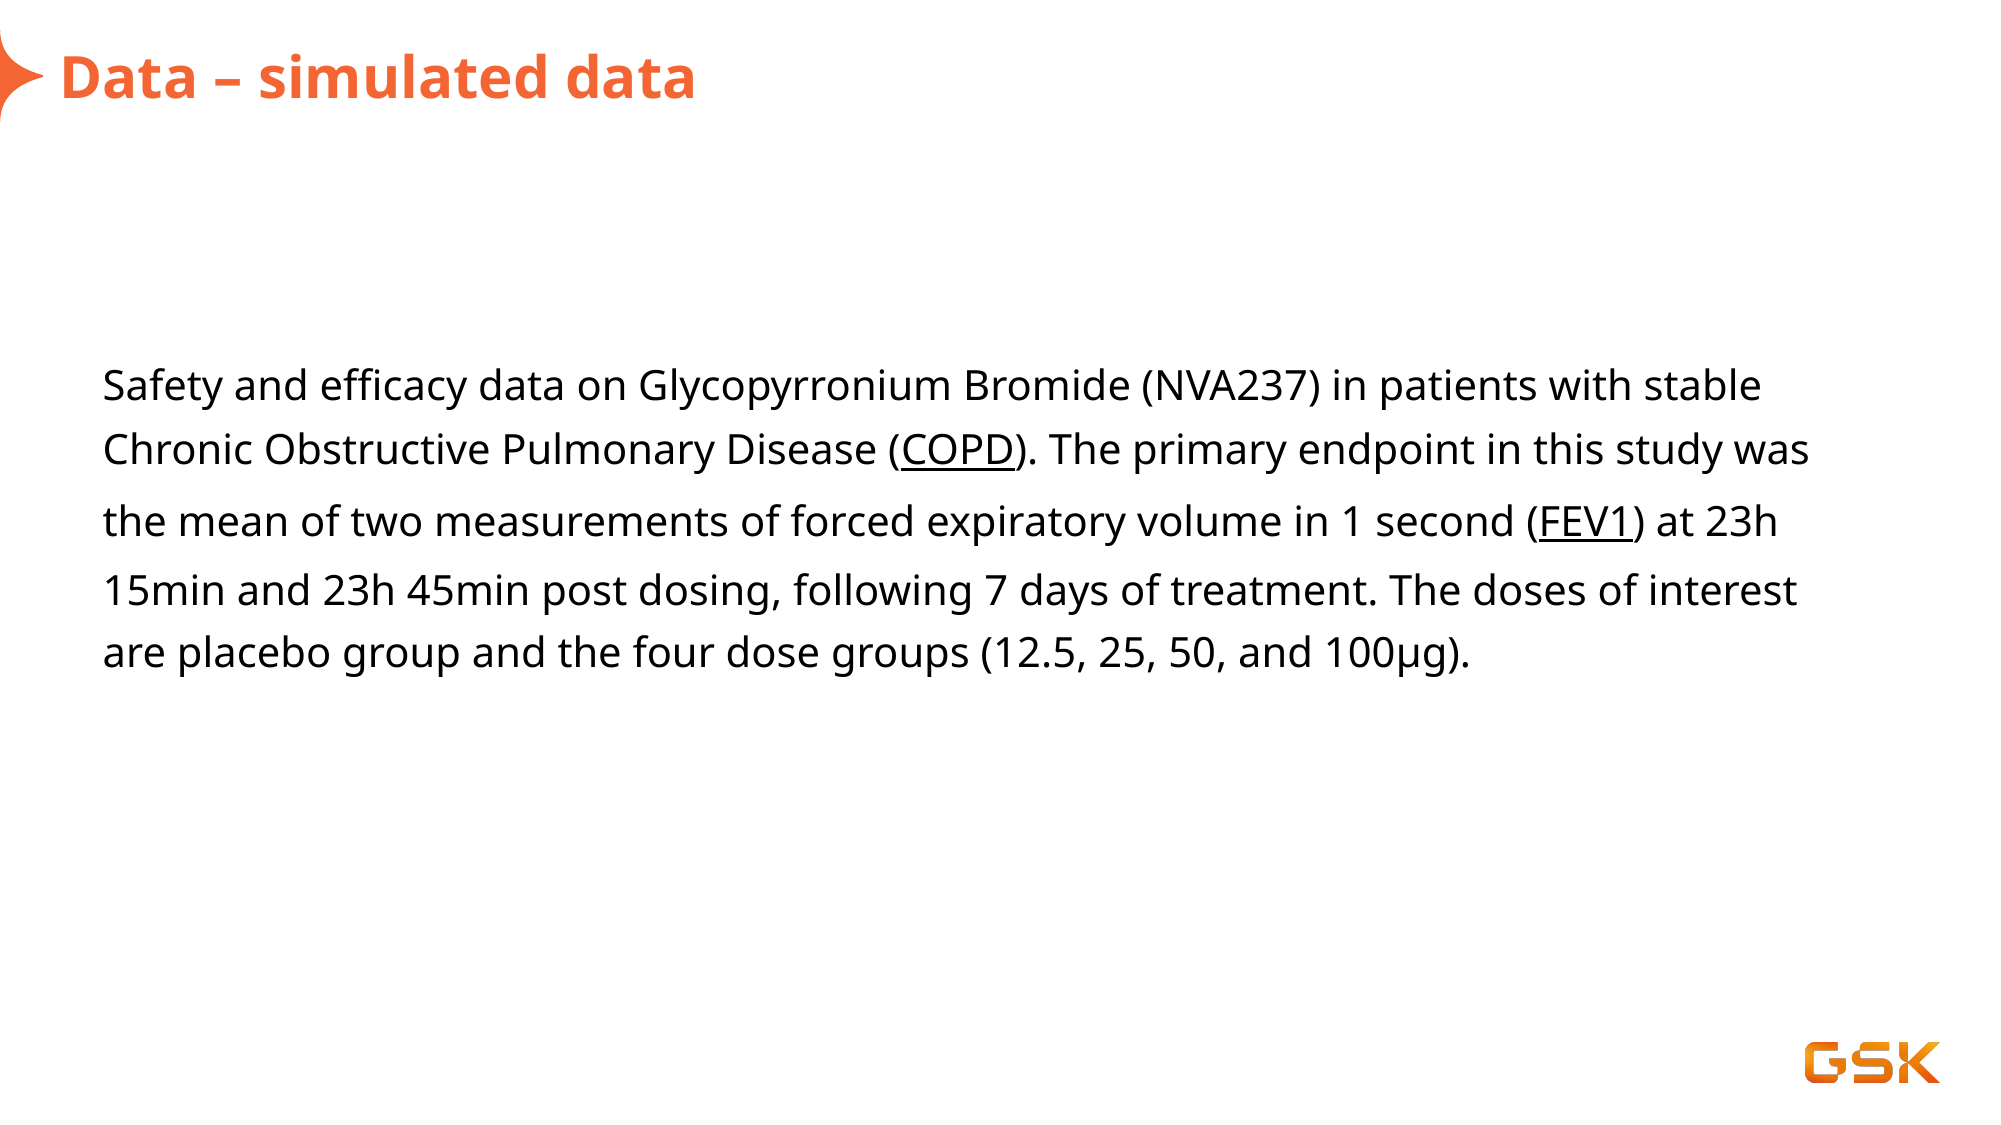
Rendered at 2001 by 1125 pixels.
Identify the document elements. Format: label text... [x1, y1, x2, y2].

title Data – simulated data [59, 39, 1940, 111]
text_box Safety and efficacy data on Glycopyrronium Bromide (NVA237) in patients with stable Chronic Obstructive Pulmonary Disease (COPD). The primary endpoint in this study was the mean of two measurements of forced expiratory volume in 1 second (FEV1) at 23h 15min and 23h 45min post dosing, following 7 days of treatment. The doses of interest are placebo group and the four dose groups (12.5, 25, 50, and 100μg). [87, 338, 1849, 684]
picture [1805, 1042, 1940, 1083]
